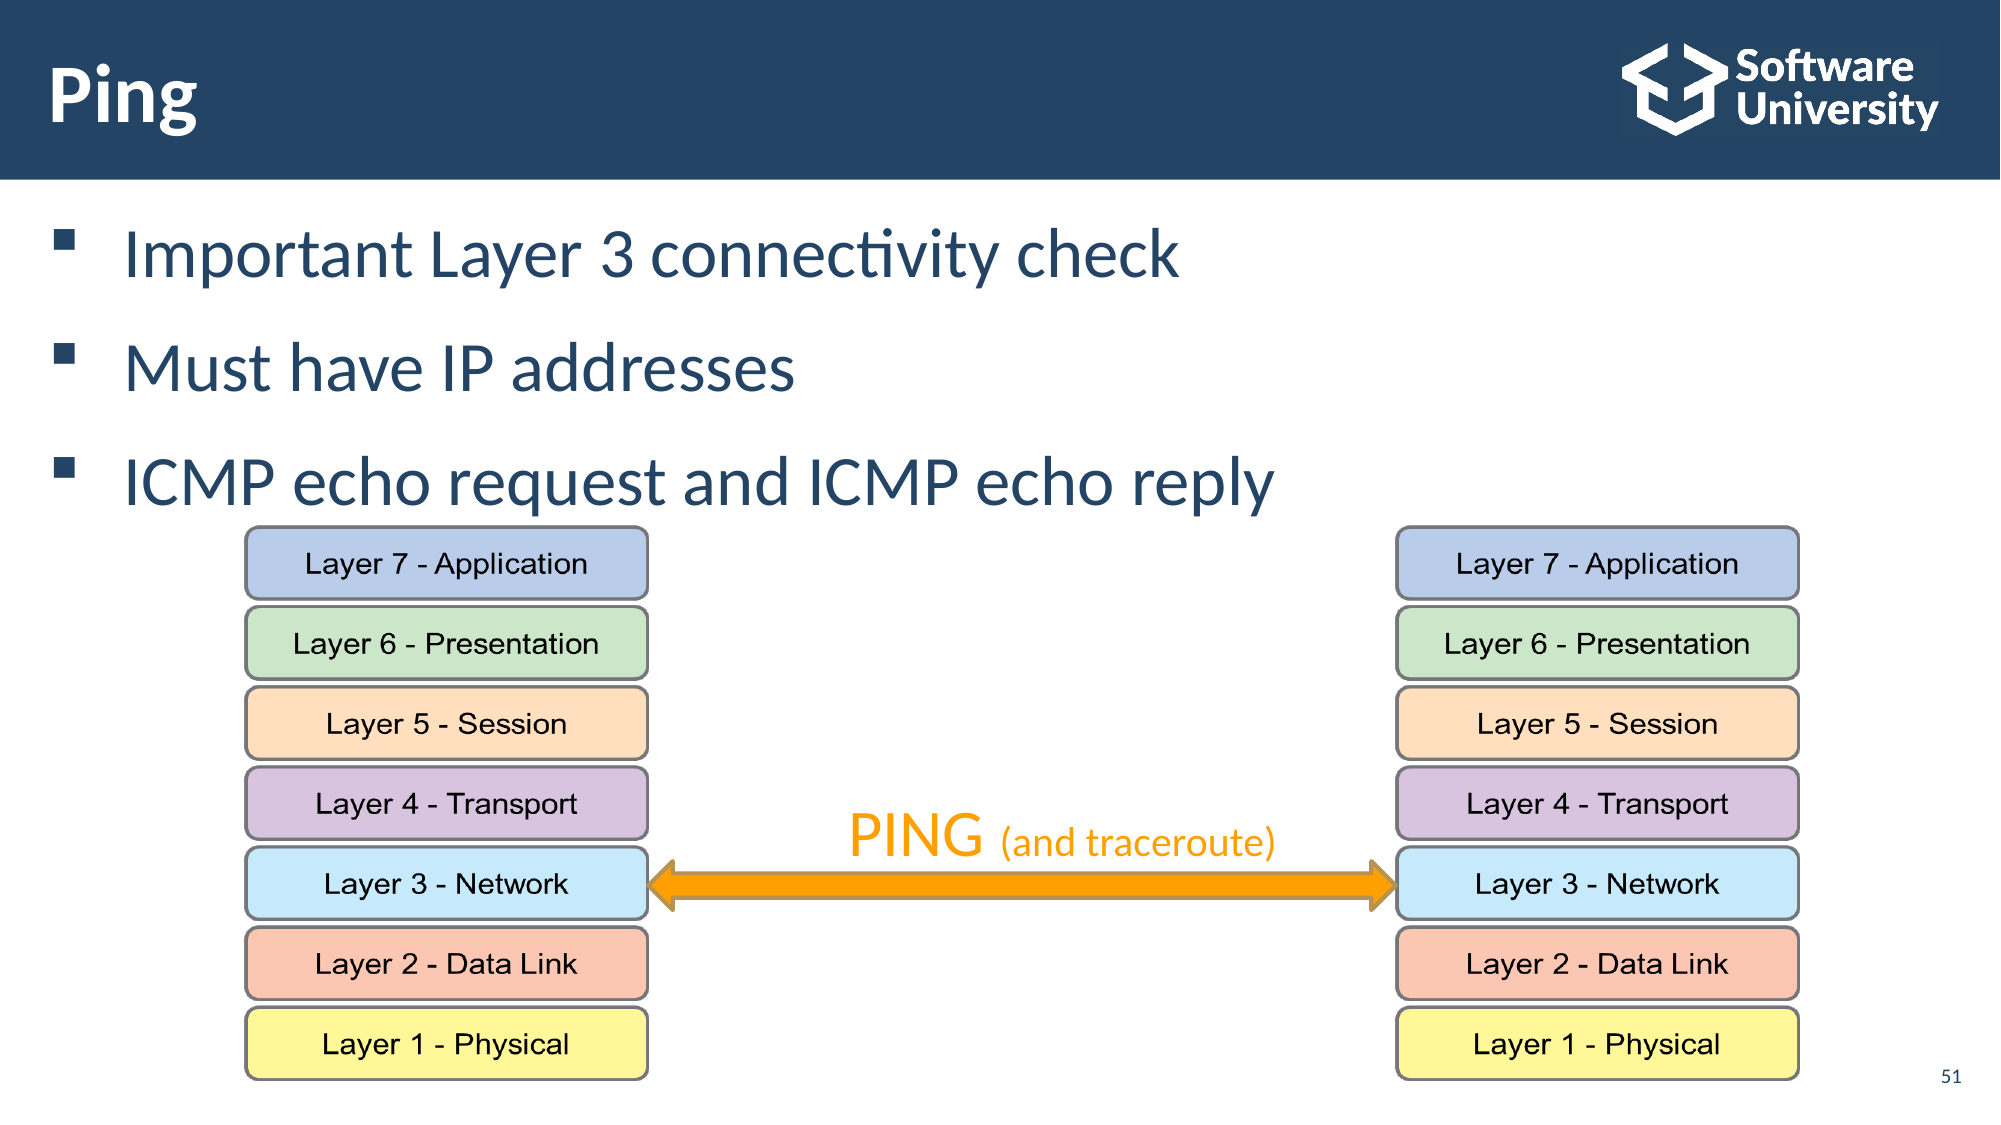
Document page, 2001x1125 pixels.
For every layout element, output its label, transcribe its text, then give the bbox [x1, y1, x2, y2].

picture [1622, 43, 1939, 136]
title Ping [31, 16, 1591, 162]
list Important Layer 3 connectivity check Must have IP addresses ICMP echo request and ICMP echo reply [31, 196, 1970, 1050]
slide_number 51 [1897, 1049, 1968, 1101]
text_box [244, 525, 1800, 1081]
